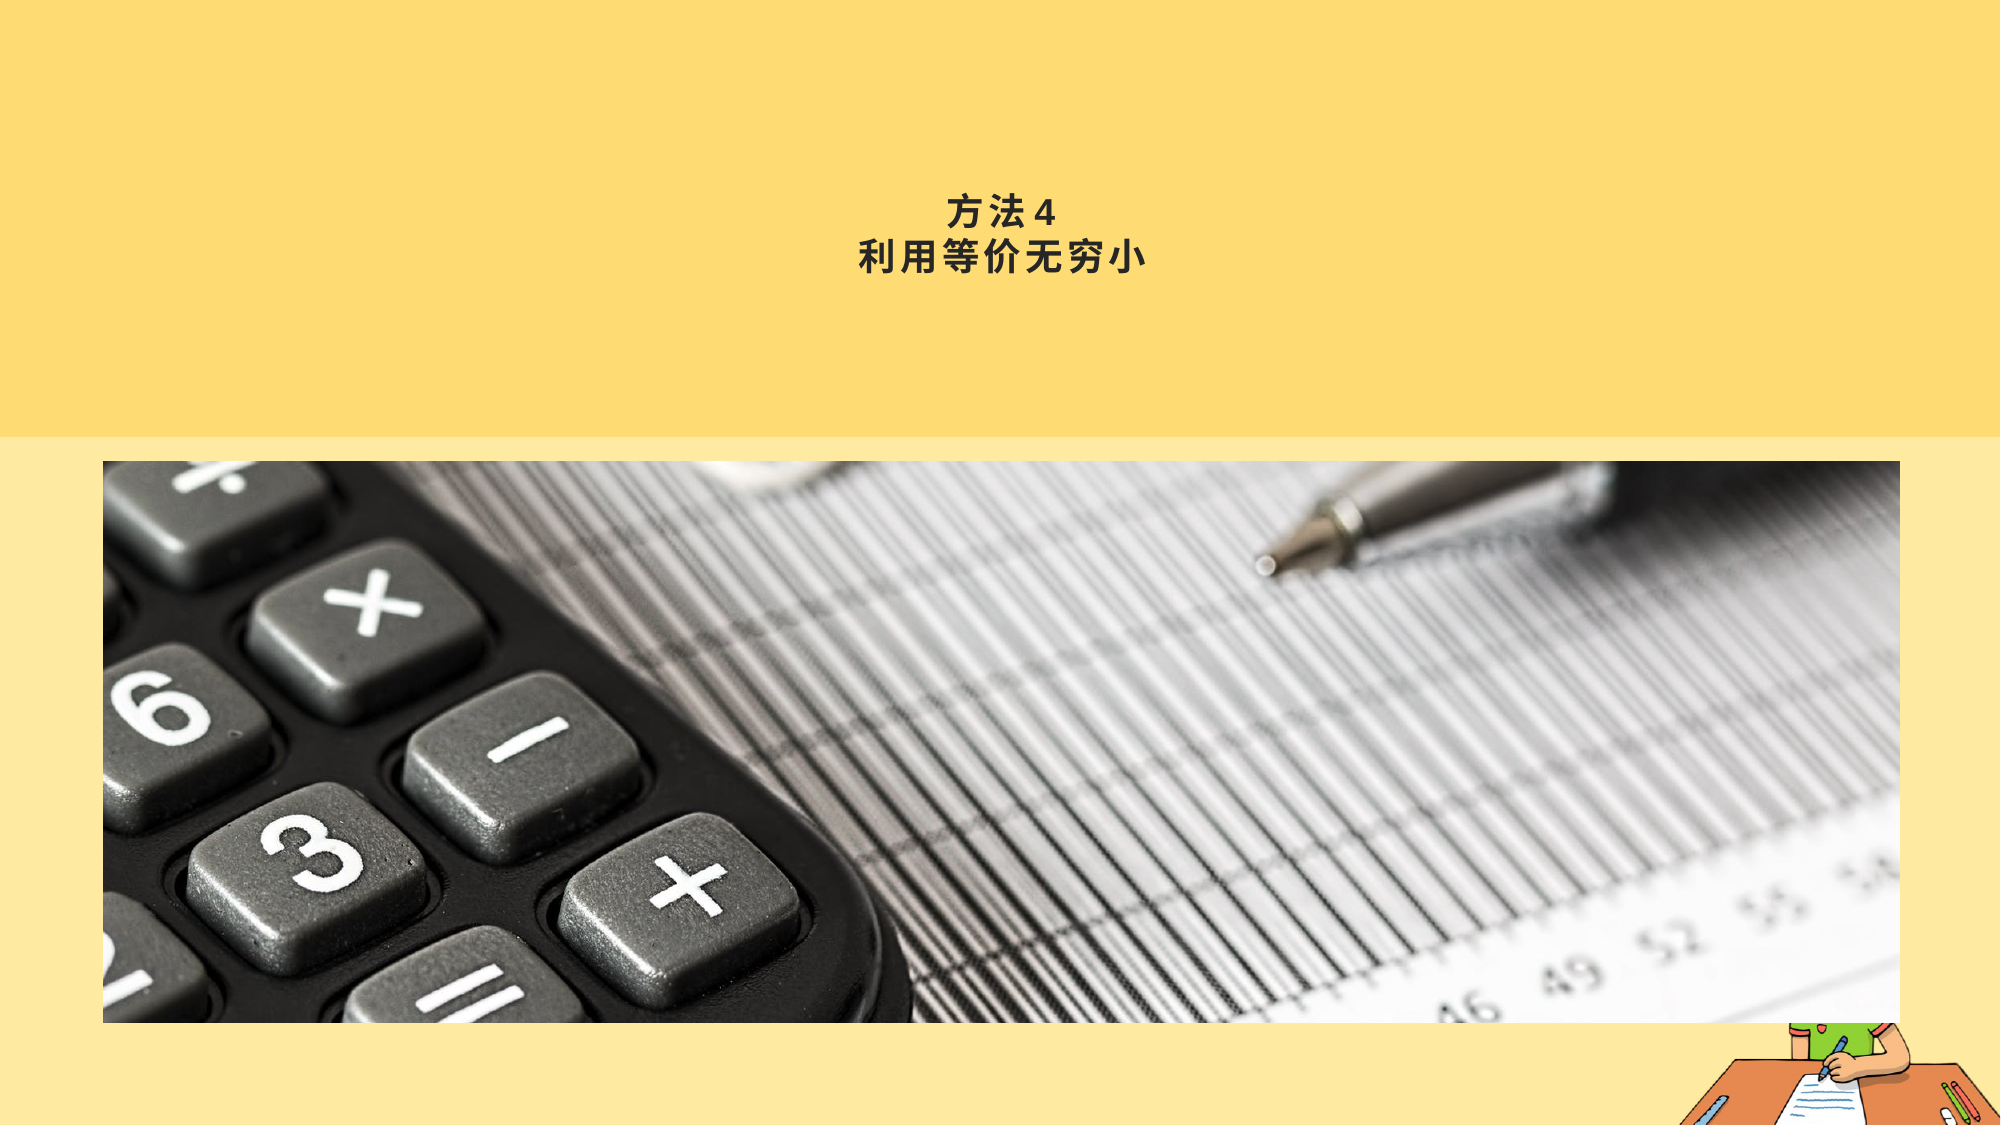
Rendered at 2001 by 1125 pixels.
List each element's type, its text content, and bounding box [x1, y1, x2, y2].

title 方法4 利用等价无穷小 [100, 182, 1902, 285]
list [100, 461, 1900, 1023]
picture [1676, 873, 2001, 1125]
